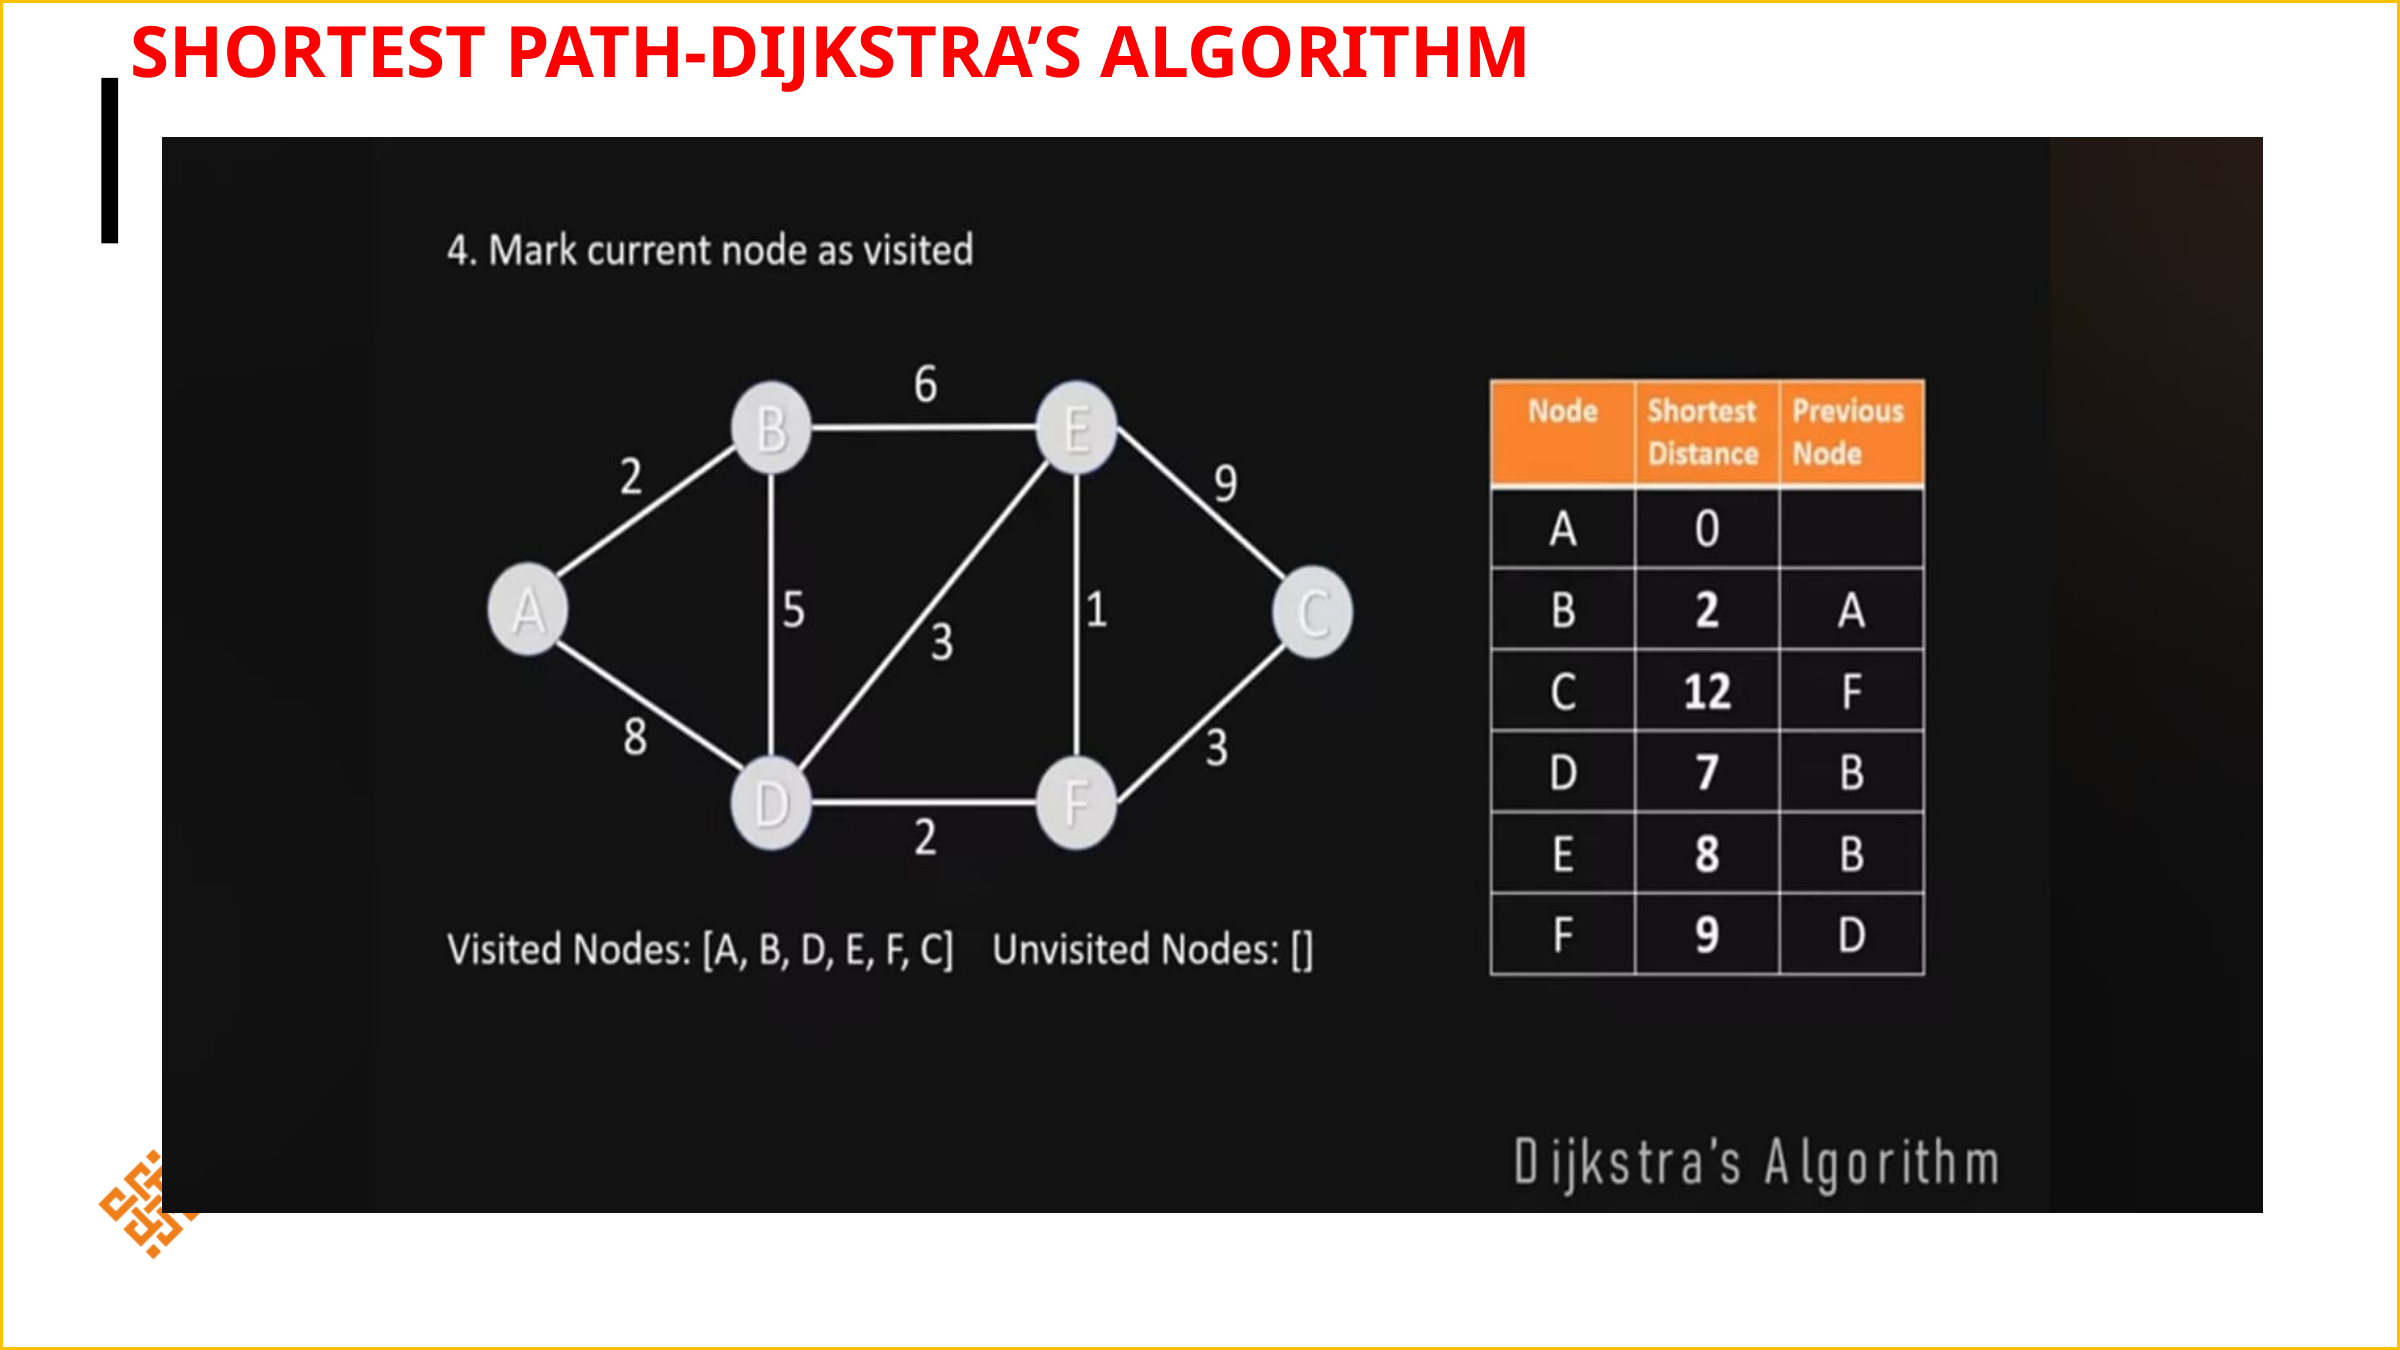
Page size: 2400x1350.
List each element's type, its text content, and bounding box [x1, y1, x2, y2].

title SHORTEST PATH-Dijkstra’s Algorithm [112, 0, 2288, 85]
picture [75, 136, 2263, 1350]
